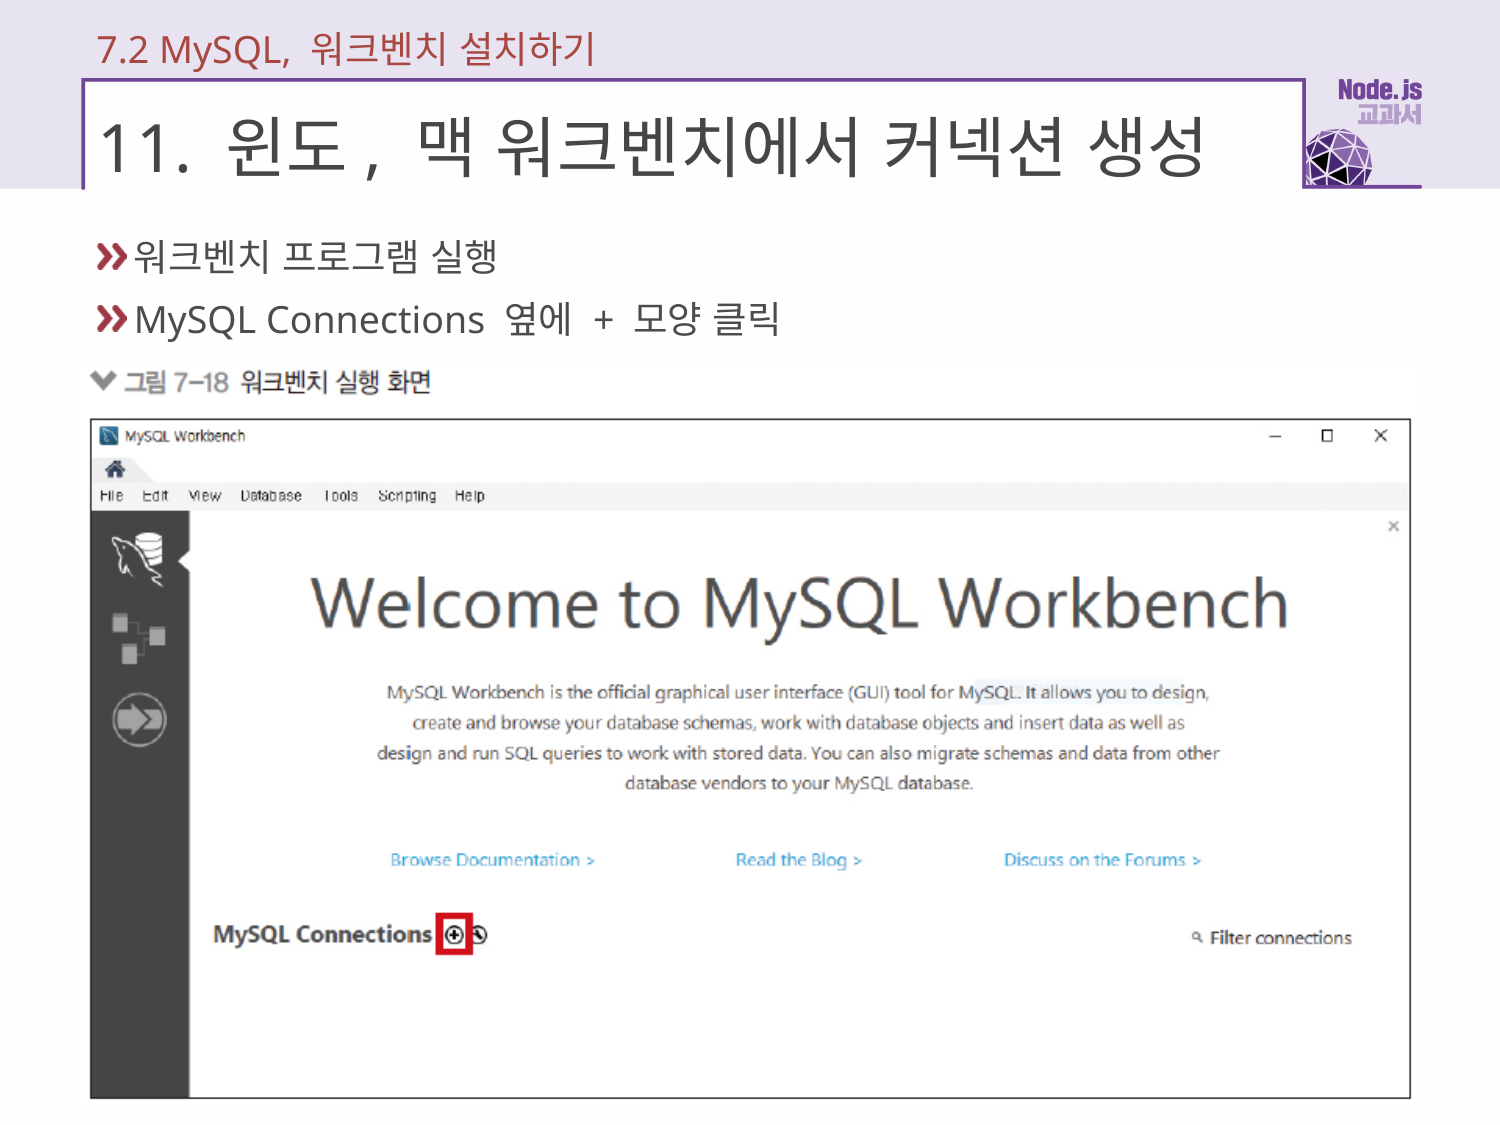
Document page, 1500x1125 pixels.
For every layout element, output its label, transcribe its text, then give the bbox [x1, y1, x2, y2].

list 워크벤치 프로그램 실행 MySQL Connections 옆에 + 모양 클릭 [81, 222, 1412, 362]
text_box 7.2 MySQL, 워크벤치 설치하기 [81, 14, 807, 62]
picture [0, 0, 1500, 1125]
title 11. 윈도, 맥 워크벤치에서 커넥션 생성 [82, 61, 1413, 193]
